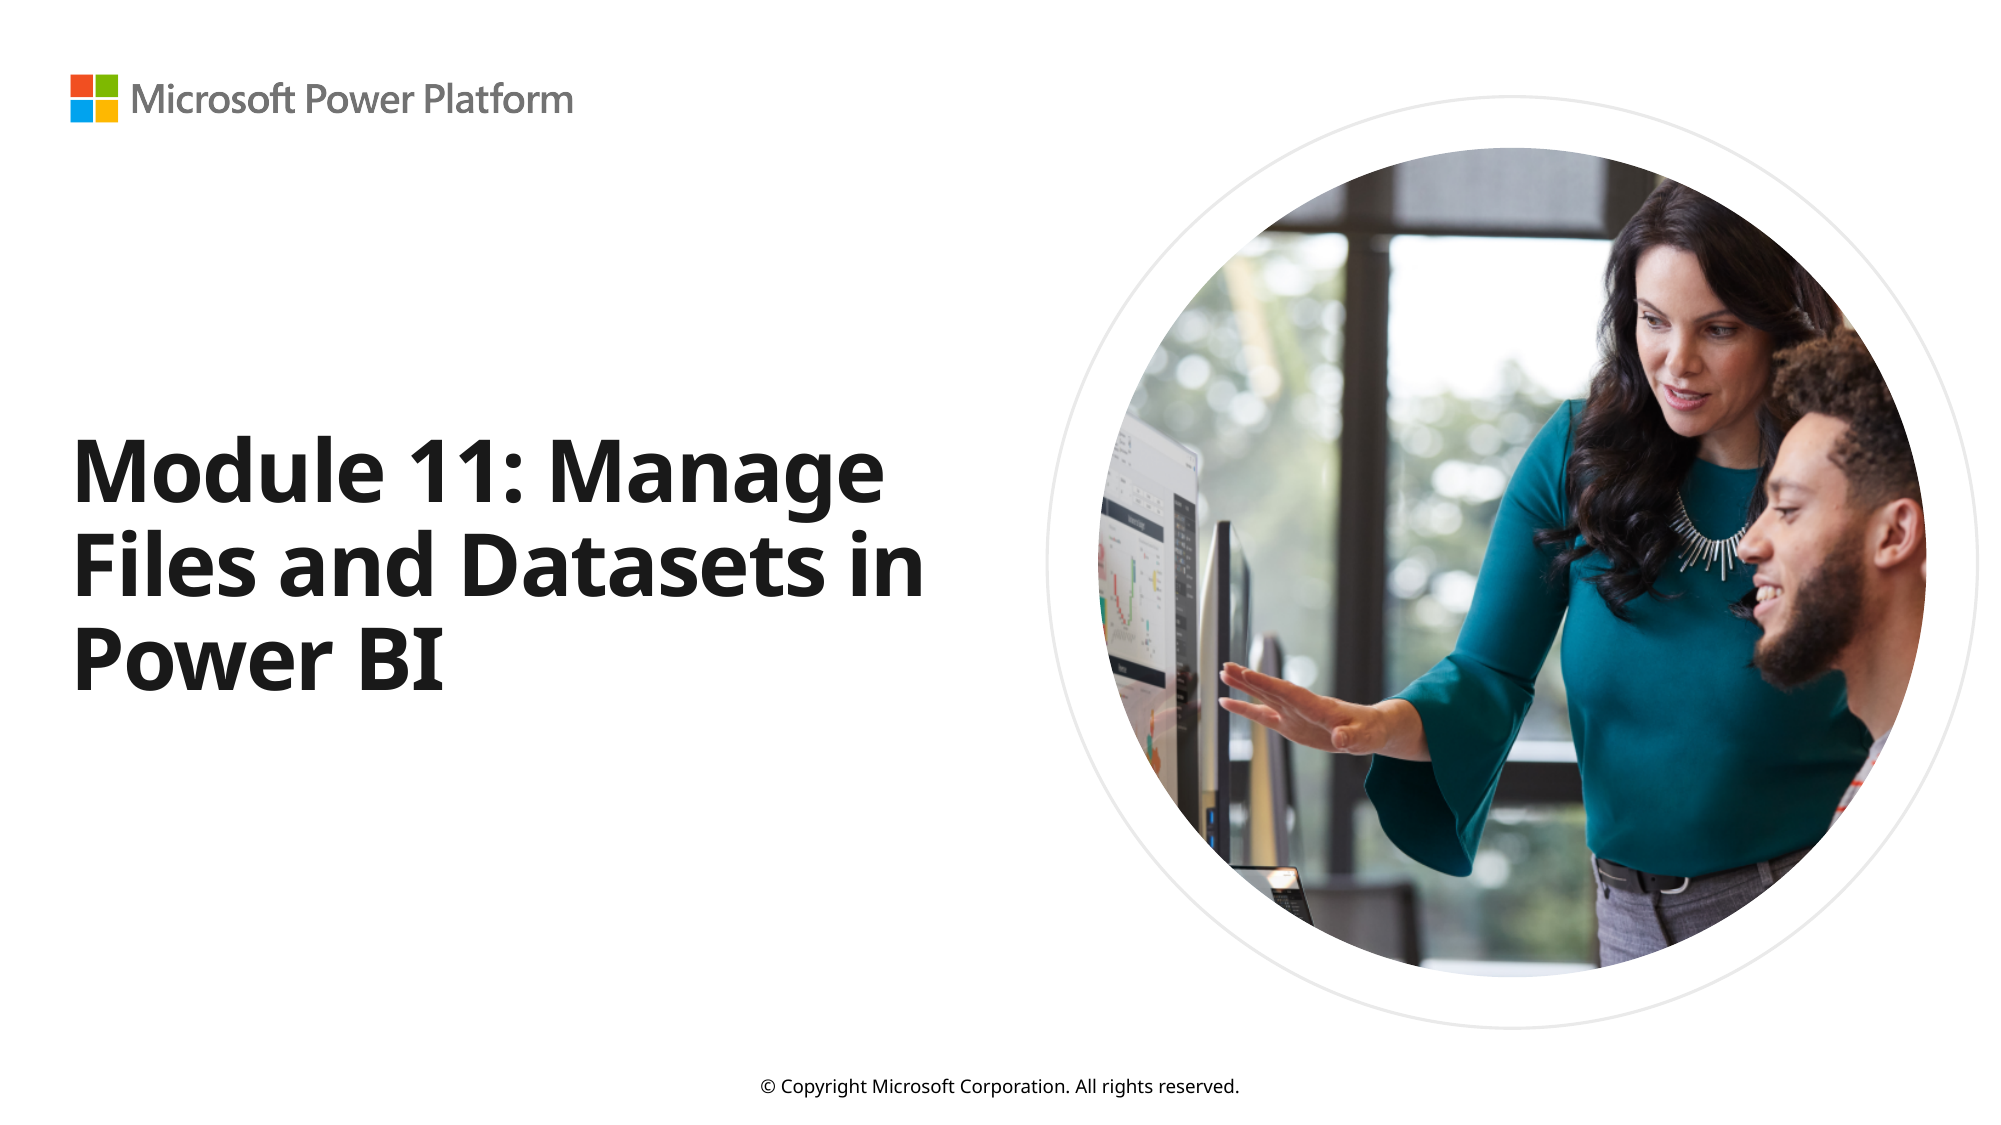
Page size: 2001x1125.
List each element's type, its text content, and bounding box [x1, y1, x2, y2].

title Module 11: Manage Files and Datasets in Power BI [69, 414, 962, 711]
picture [1098, 147, 1927, 978]
picture [22, 26, 621, 170]
